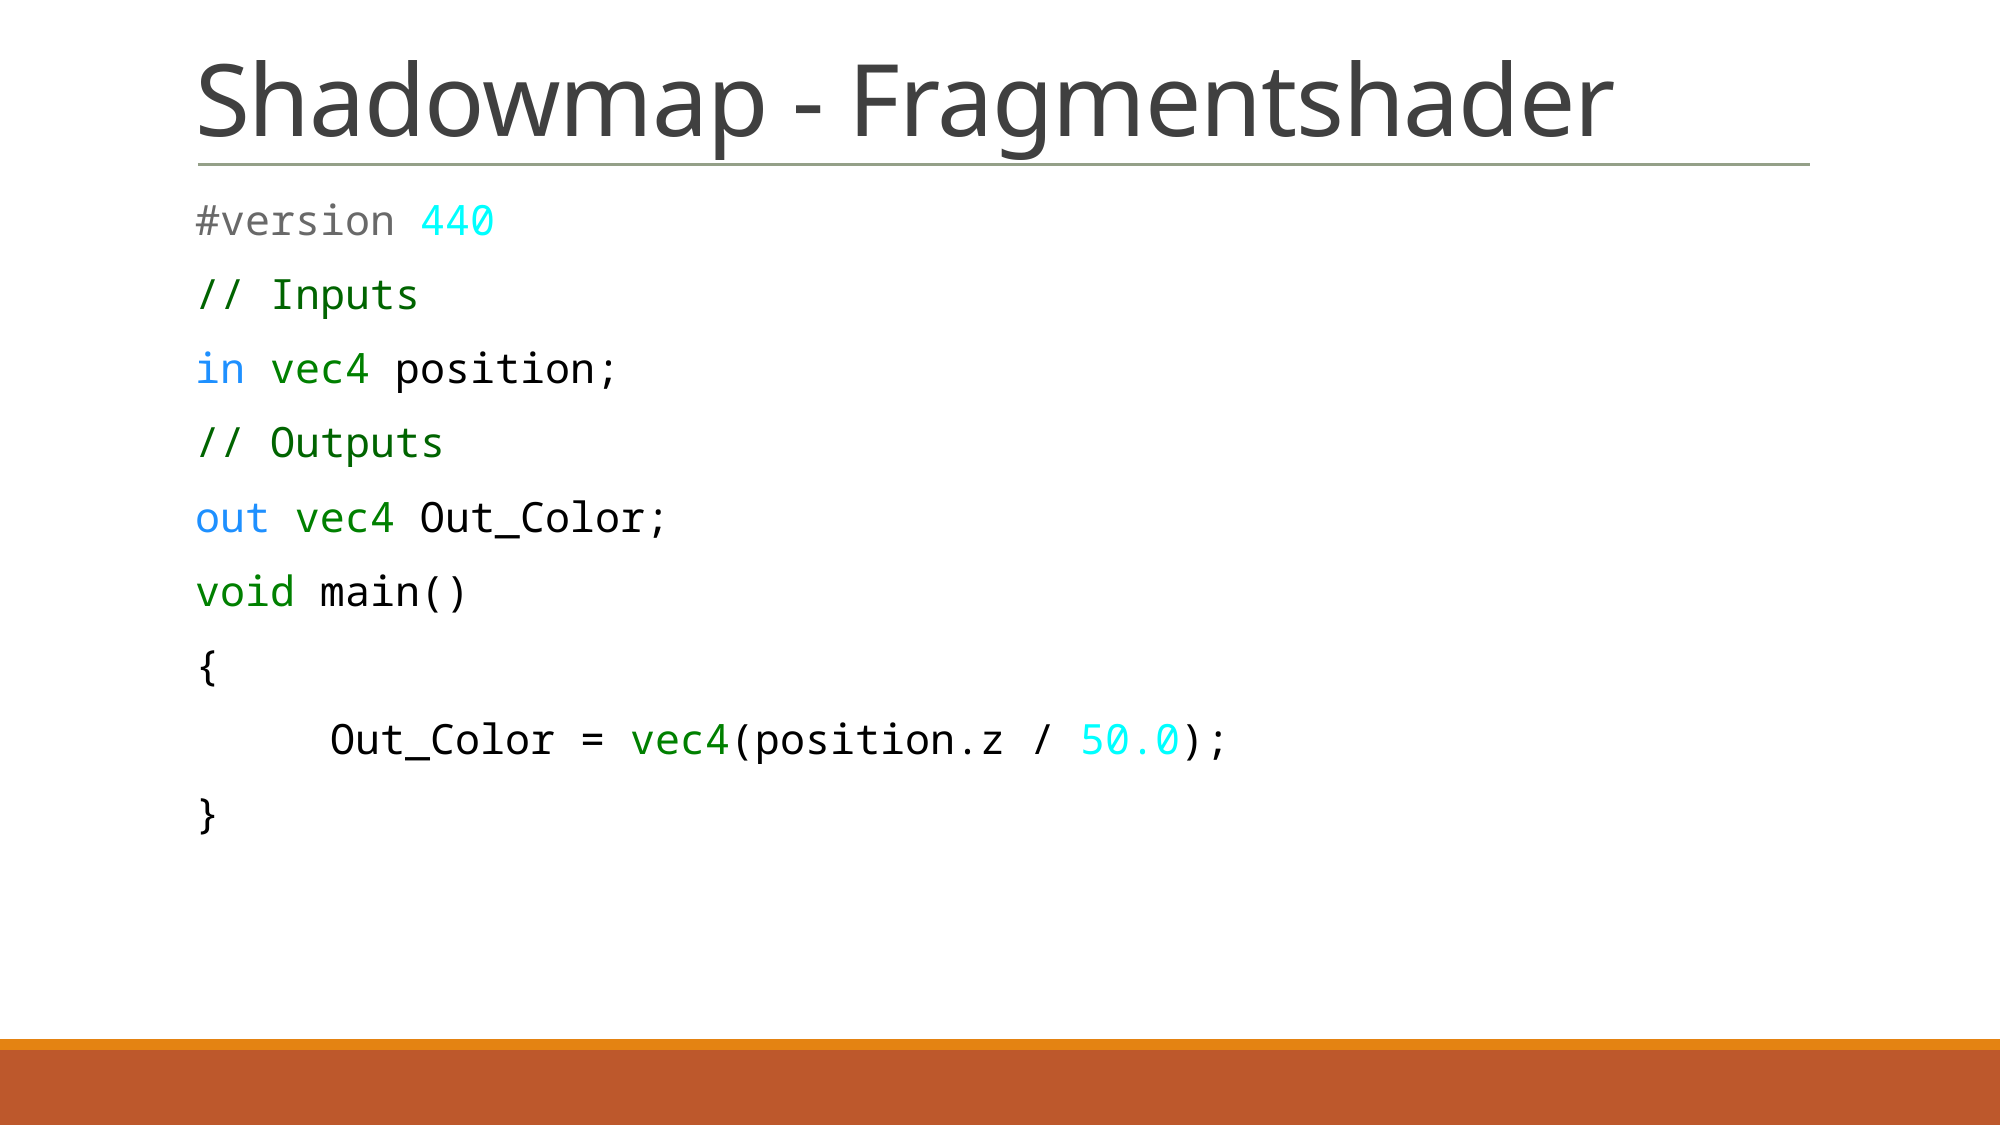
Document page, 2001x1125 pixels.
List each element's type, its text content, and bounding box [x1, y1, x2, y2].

title Shadowmap - Fragmentshader [180, 47, 1830, 165]
list #version 440 // Inputs in vec4 position; // Outputs out vec4 Out_Color; void main() { Out_Color = vec4(position.z / 50.0); } [180, 191, 1830, 963]
